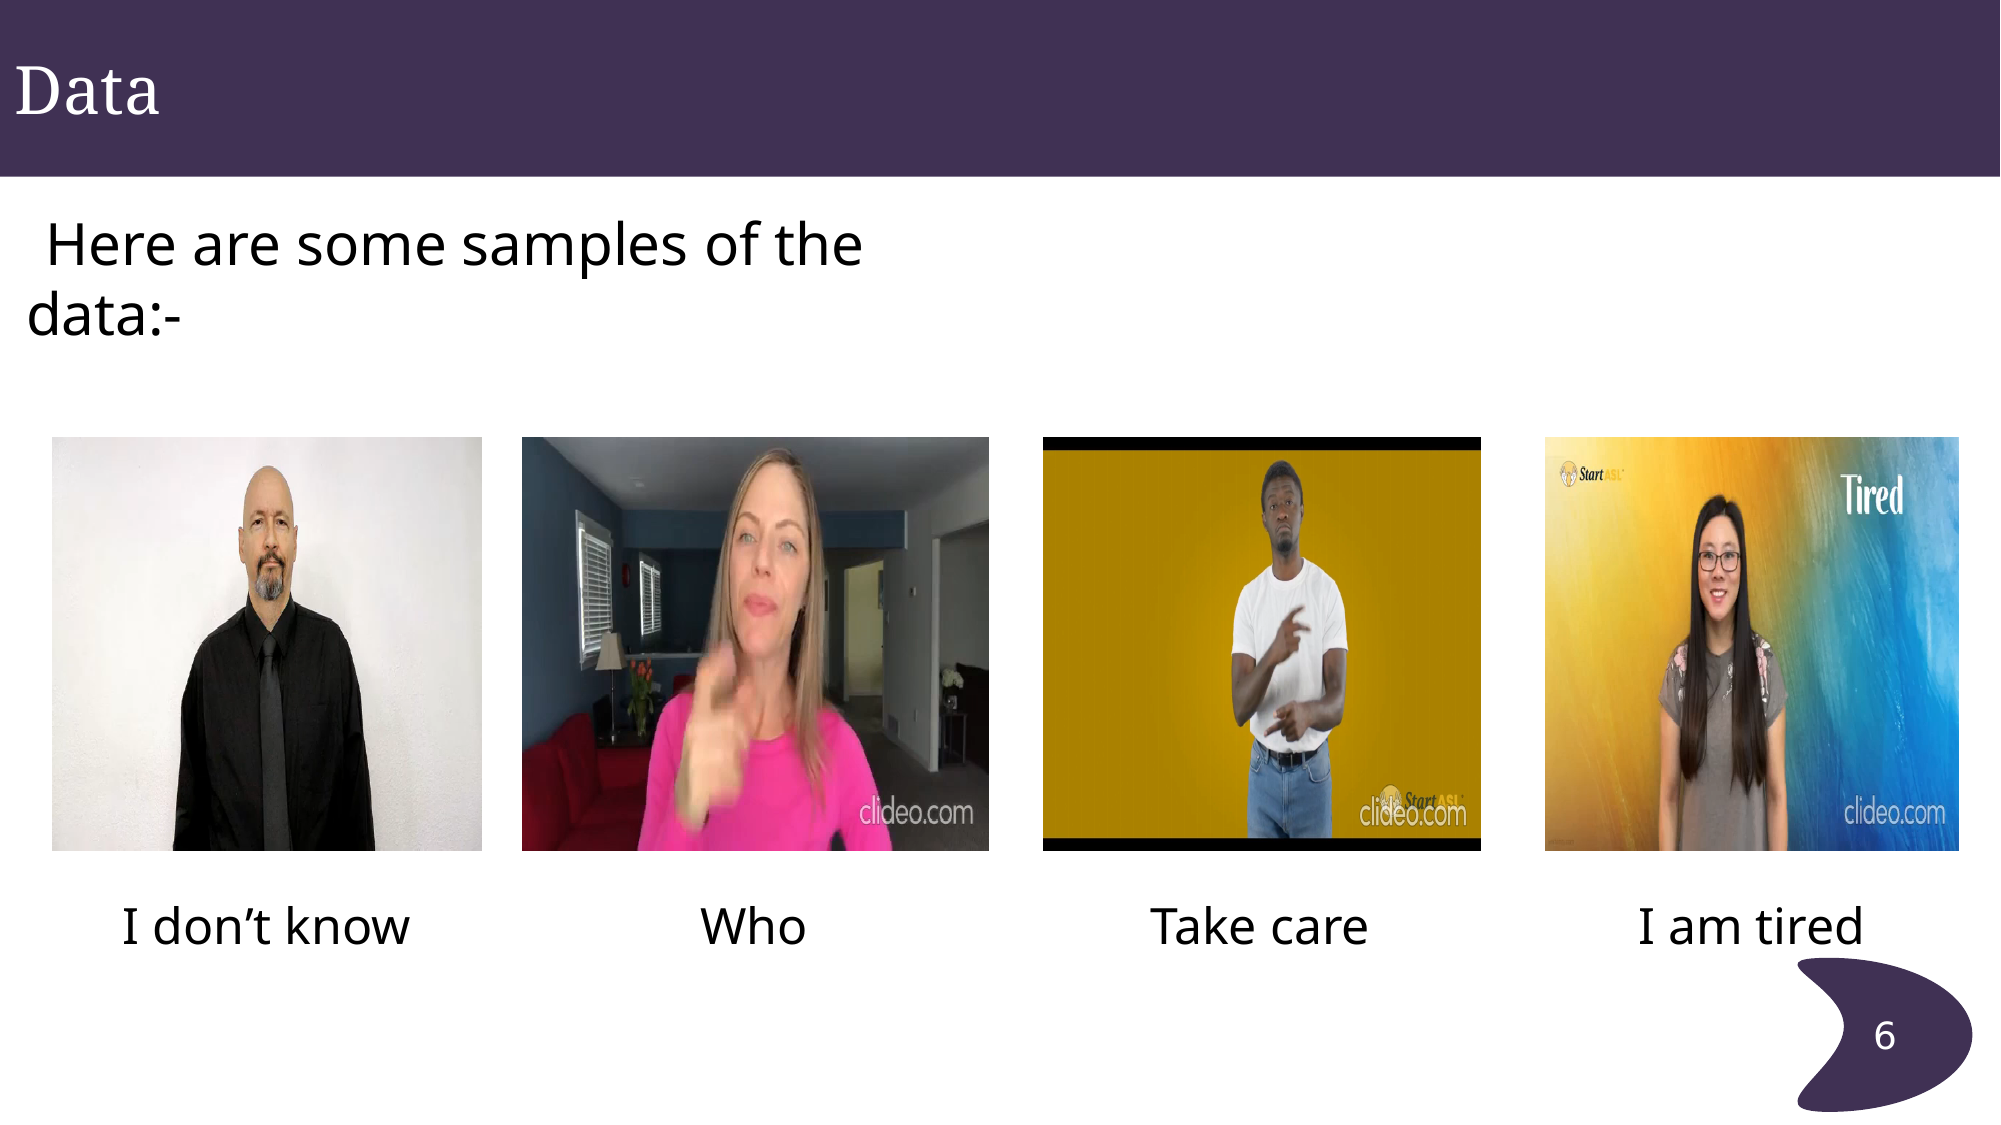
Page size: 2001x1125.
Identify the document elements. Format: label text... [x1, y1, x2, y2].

text_box 6 [1797, 957, 1973, 1112]
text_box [1543, 436, 1961, 853]
text_box Data [0, 0, 2000, 177]
text_box Who [546, 887, 962, 962]
text_box I am tired [1544, 887, 1960, 962]
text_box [51, 436, 483, 853]
text_box Here are some samples of the data:- [11, 199, 1017, 355]
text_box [520, 436, 990, 853]
text_box I don’t know [0, 887, 534, 962]
text_box Take care [1052, 887, 1468, 962]
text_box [1041, 436, 1482, 853]
